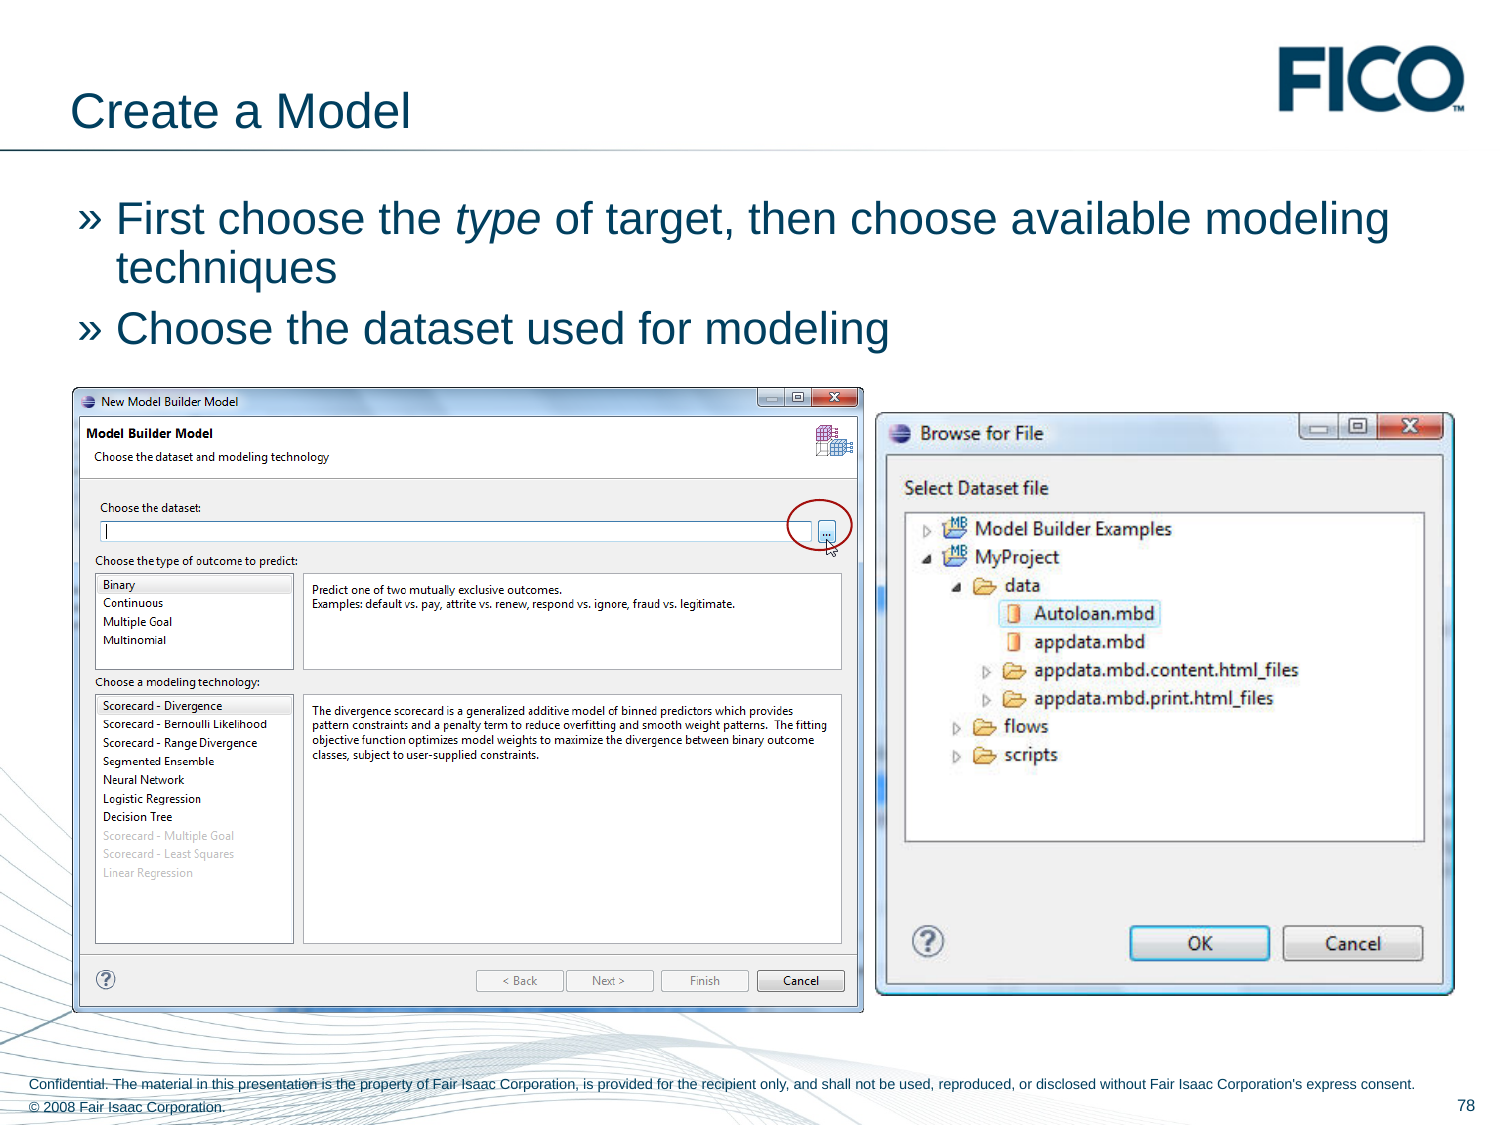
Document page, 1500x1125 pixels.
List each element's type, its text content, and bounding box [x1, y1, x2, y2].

list First choose the type of target, then choose available modeling techniques Choose the dataset used for modeling [62, 187, 1463, 367]
picture [0, 0, 1500, 1125]
title Create a Model [62, 0, 1463, 139]
